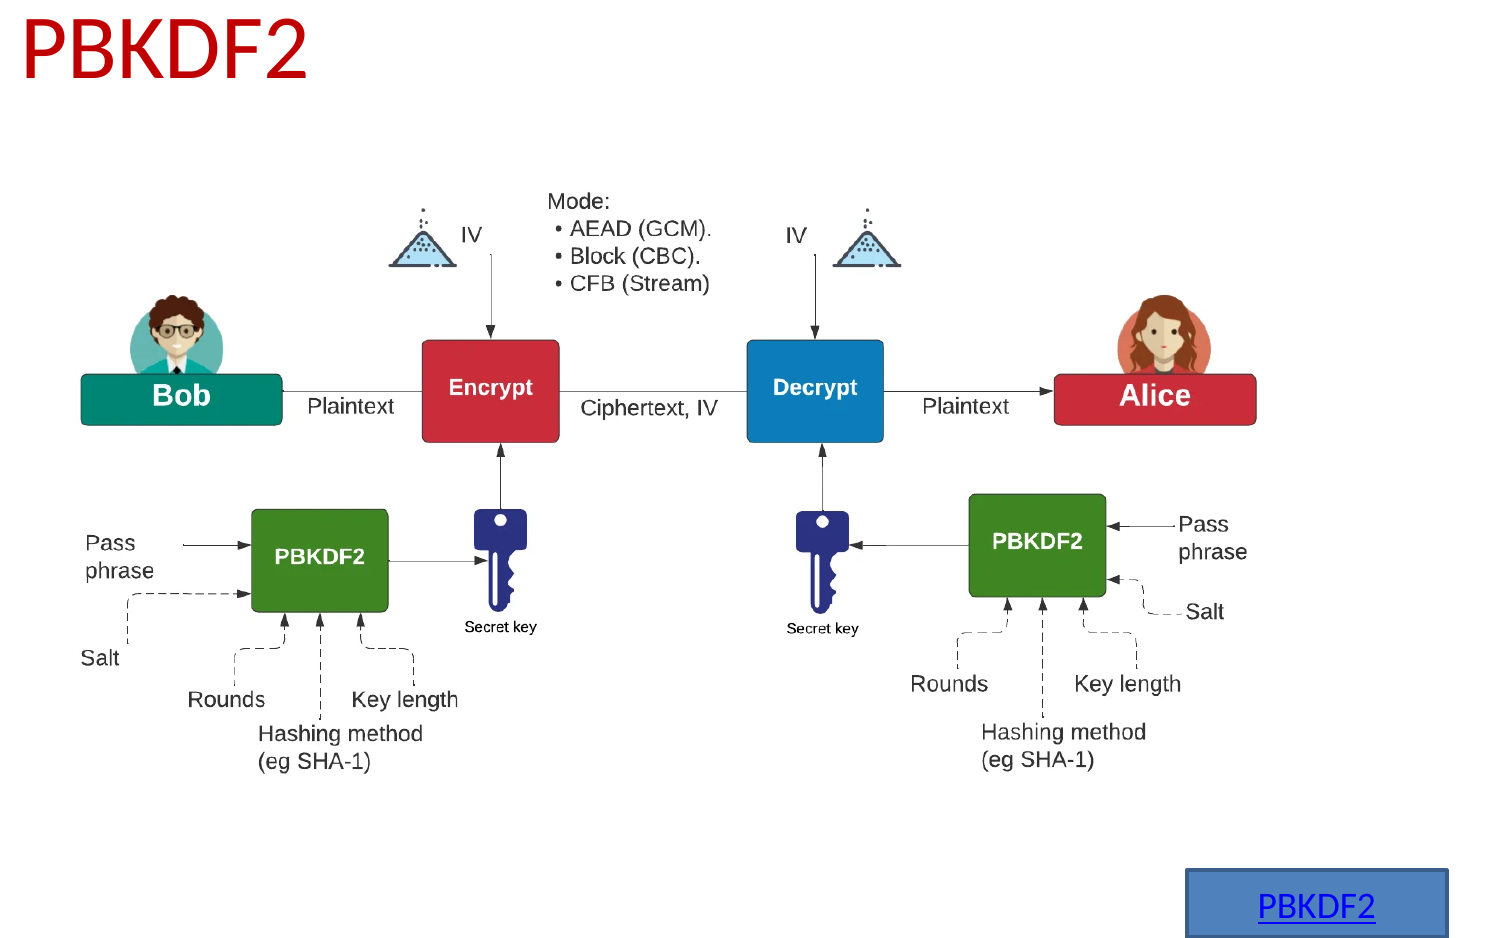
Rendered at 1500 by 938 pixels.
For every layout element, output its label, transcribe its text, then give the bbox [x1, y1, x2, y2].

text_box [1186, 870, 1448, 938]
picture [41, 152, 1318, 787]
text_box PBKDF2 [12, 0, 903, 121]
